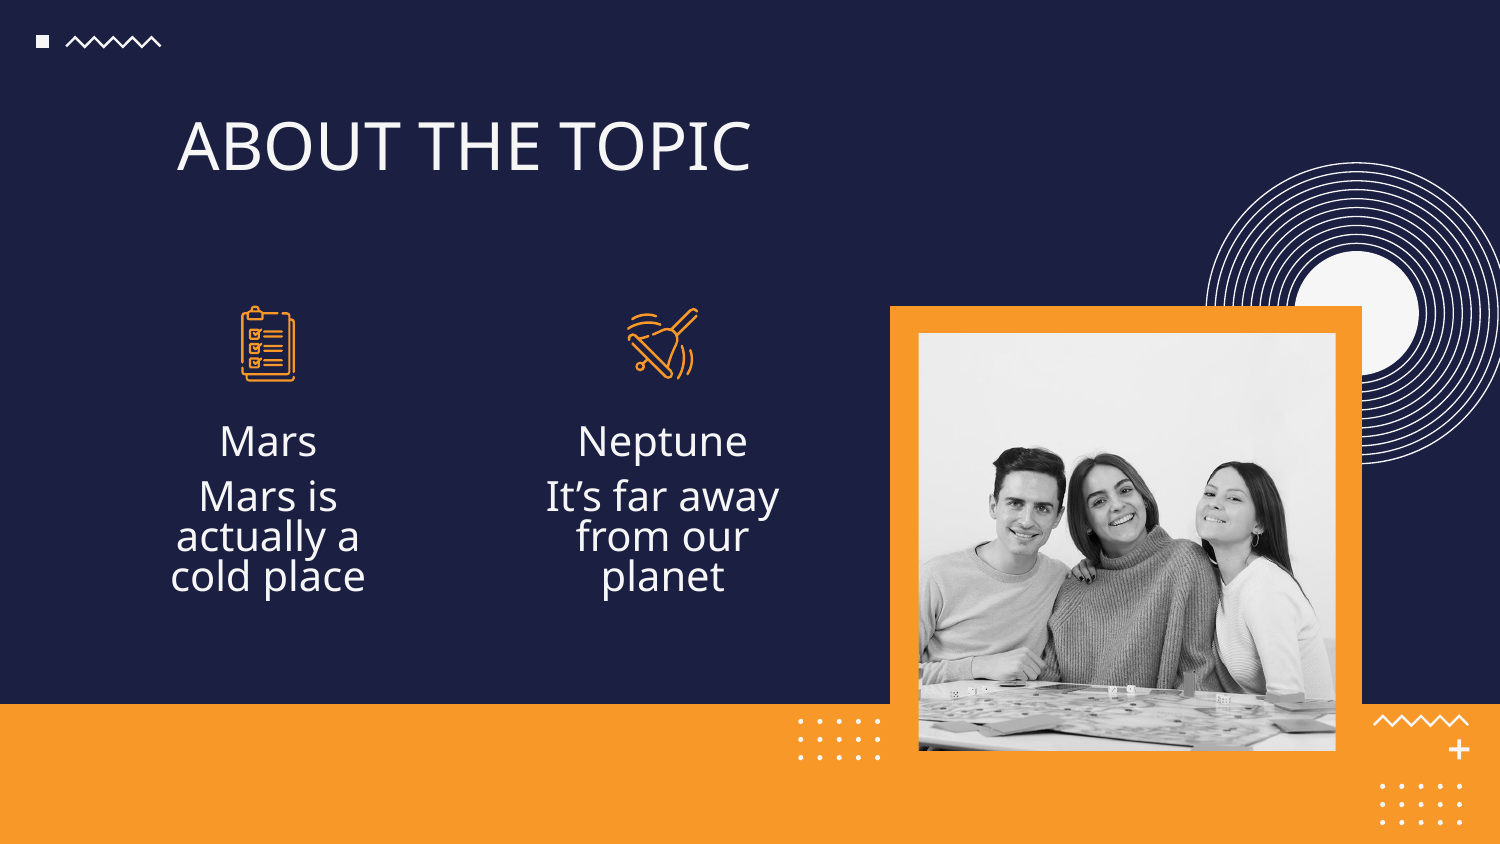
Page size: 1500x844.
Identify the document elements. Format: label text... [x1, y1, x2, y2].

subtitle Neptune [511, 409, 814, 466]
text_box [626, 307, 699, 380]
subtitle Mars [116, 409, 420, 466]
picture [918, 332, 1336, 751]
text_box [240, 305, 296, 382]
subtitle Mars is actually a cold place [116, 466, 420, 577]
title ABOUT THE TOPIC [116, 88, 814, 200]
subtitle It’s far away from our planet [511, 466, 814, 577]
